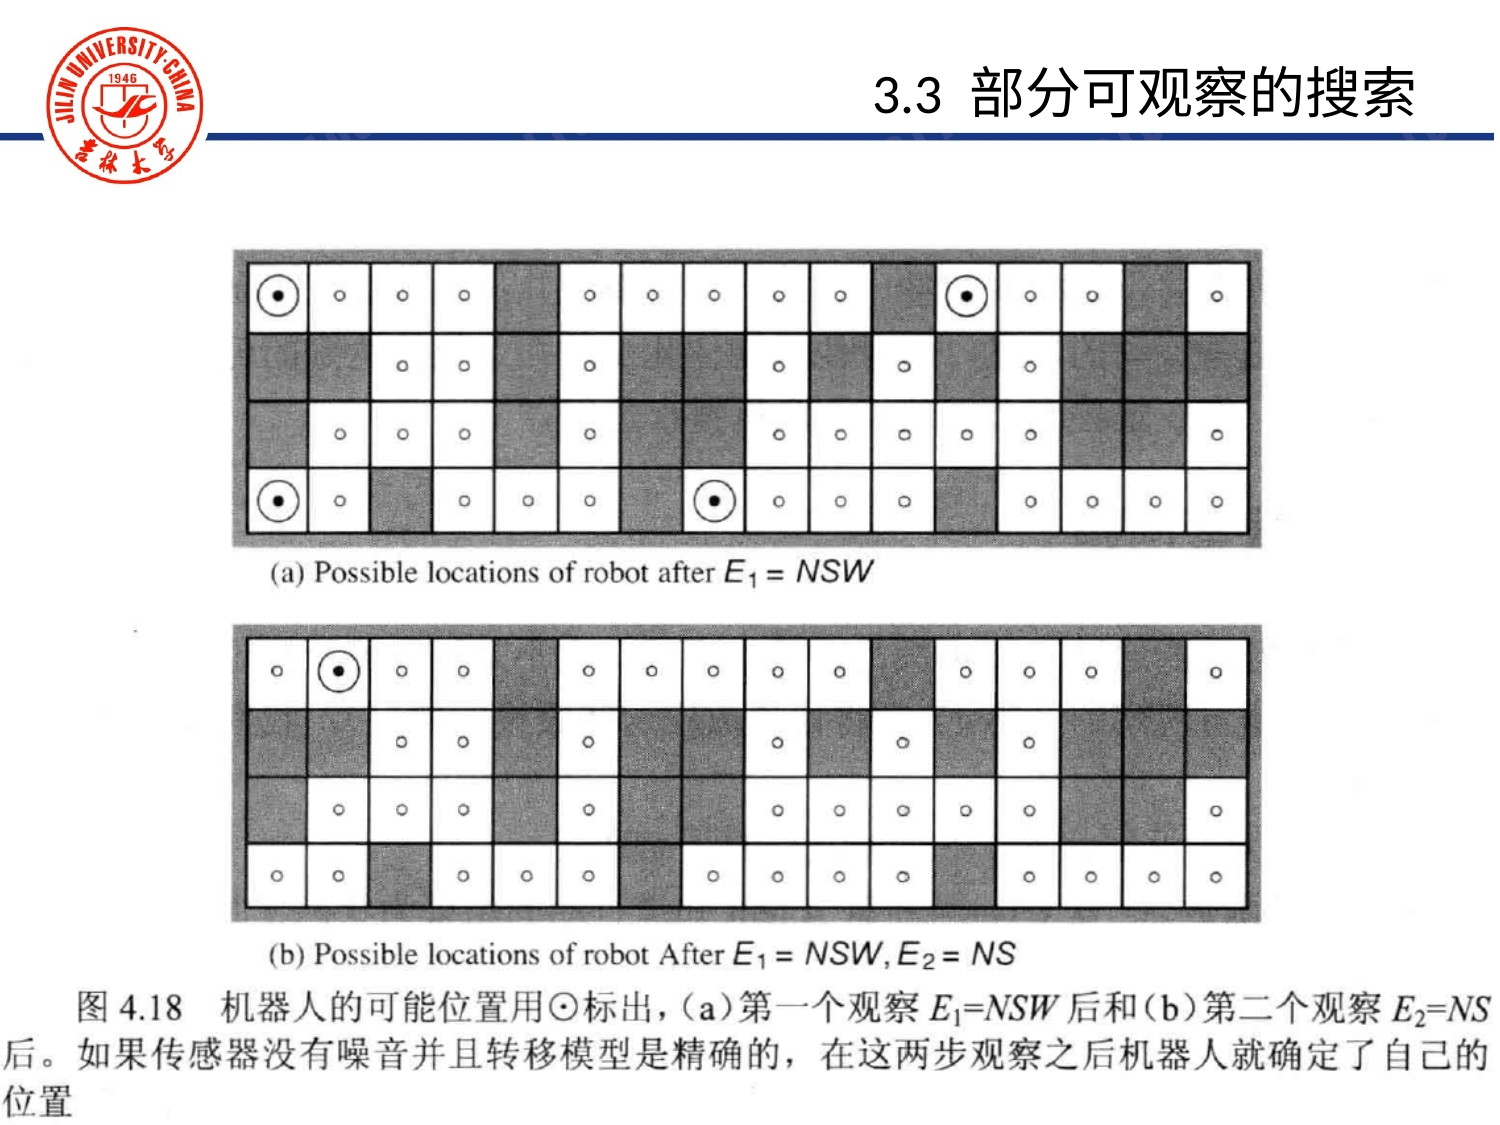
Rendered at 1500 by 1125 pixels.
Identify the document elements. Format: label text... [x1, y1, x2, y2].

picture [0, 0, 1498, 1125]
title 3.3 部分可观察的搜索 [74, 44, 1426, 138]
